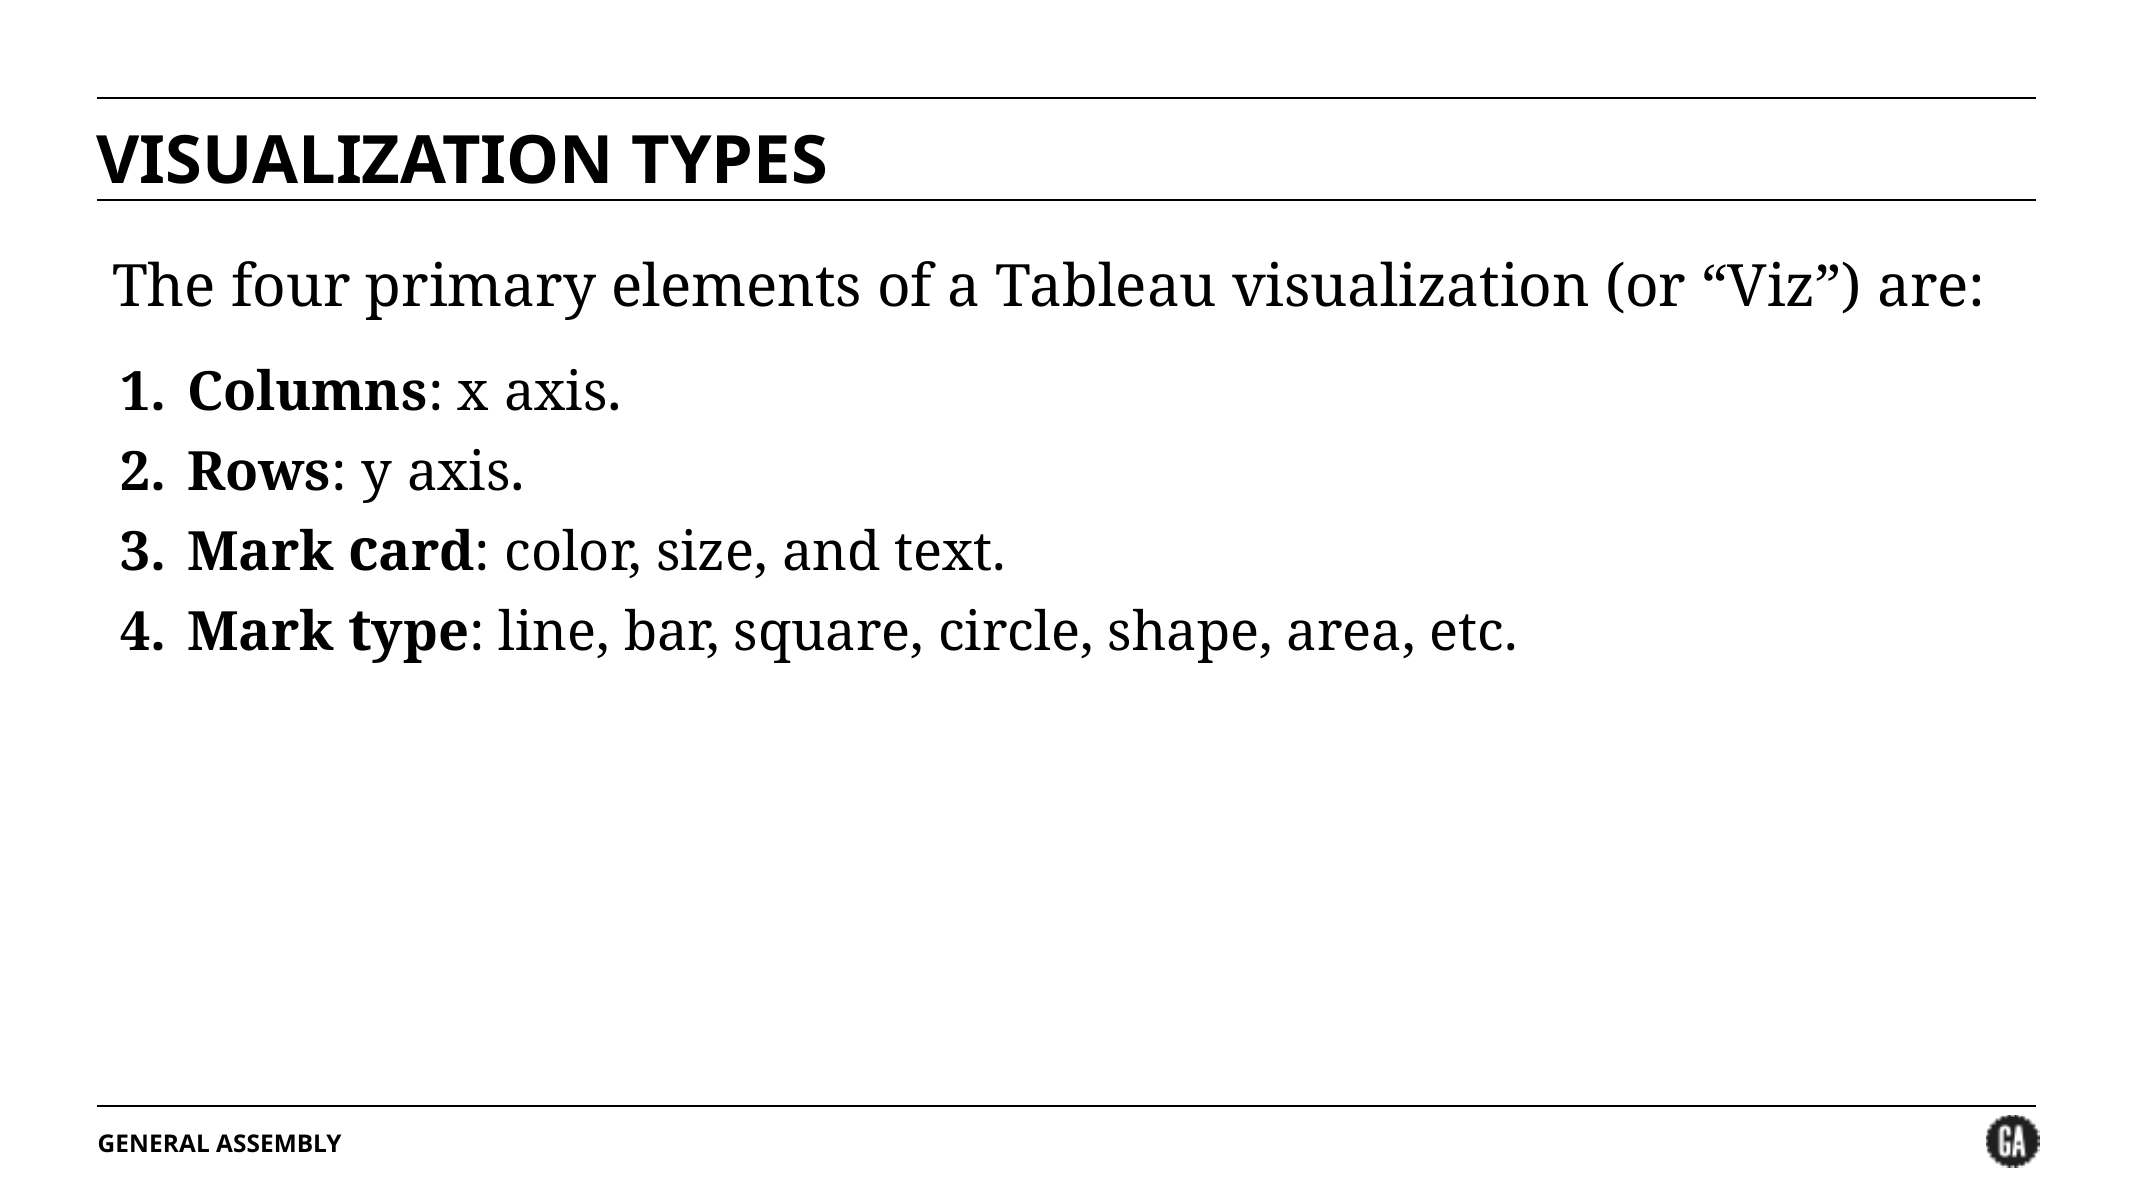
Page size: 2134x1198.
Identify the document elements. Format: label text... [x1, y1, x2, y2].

picture [1986, 1115, 2040, 1168]
title VISUALIZATION TYPES [81, 97, 2007, 217]
list The four primary elements of a Tableau visualization (or “Viz”) are: Columns: x axis. Rows: y axis. Mark card: color, size, and text. Mark type: line, bar, square, circle, shape, area, etc. [97, 230, 2007, 1069]
